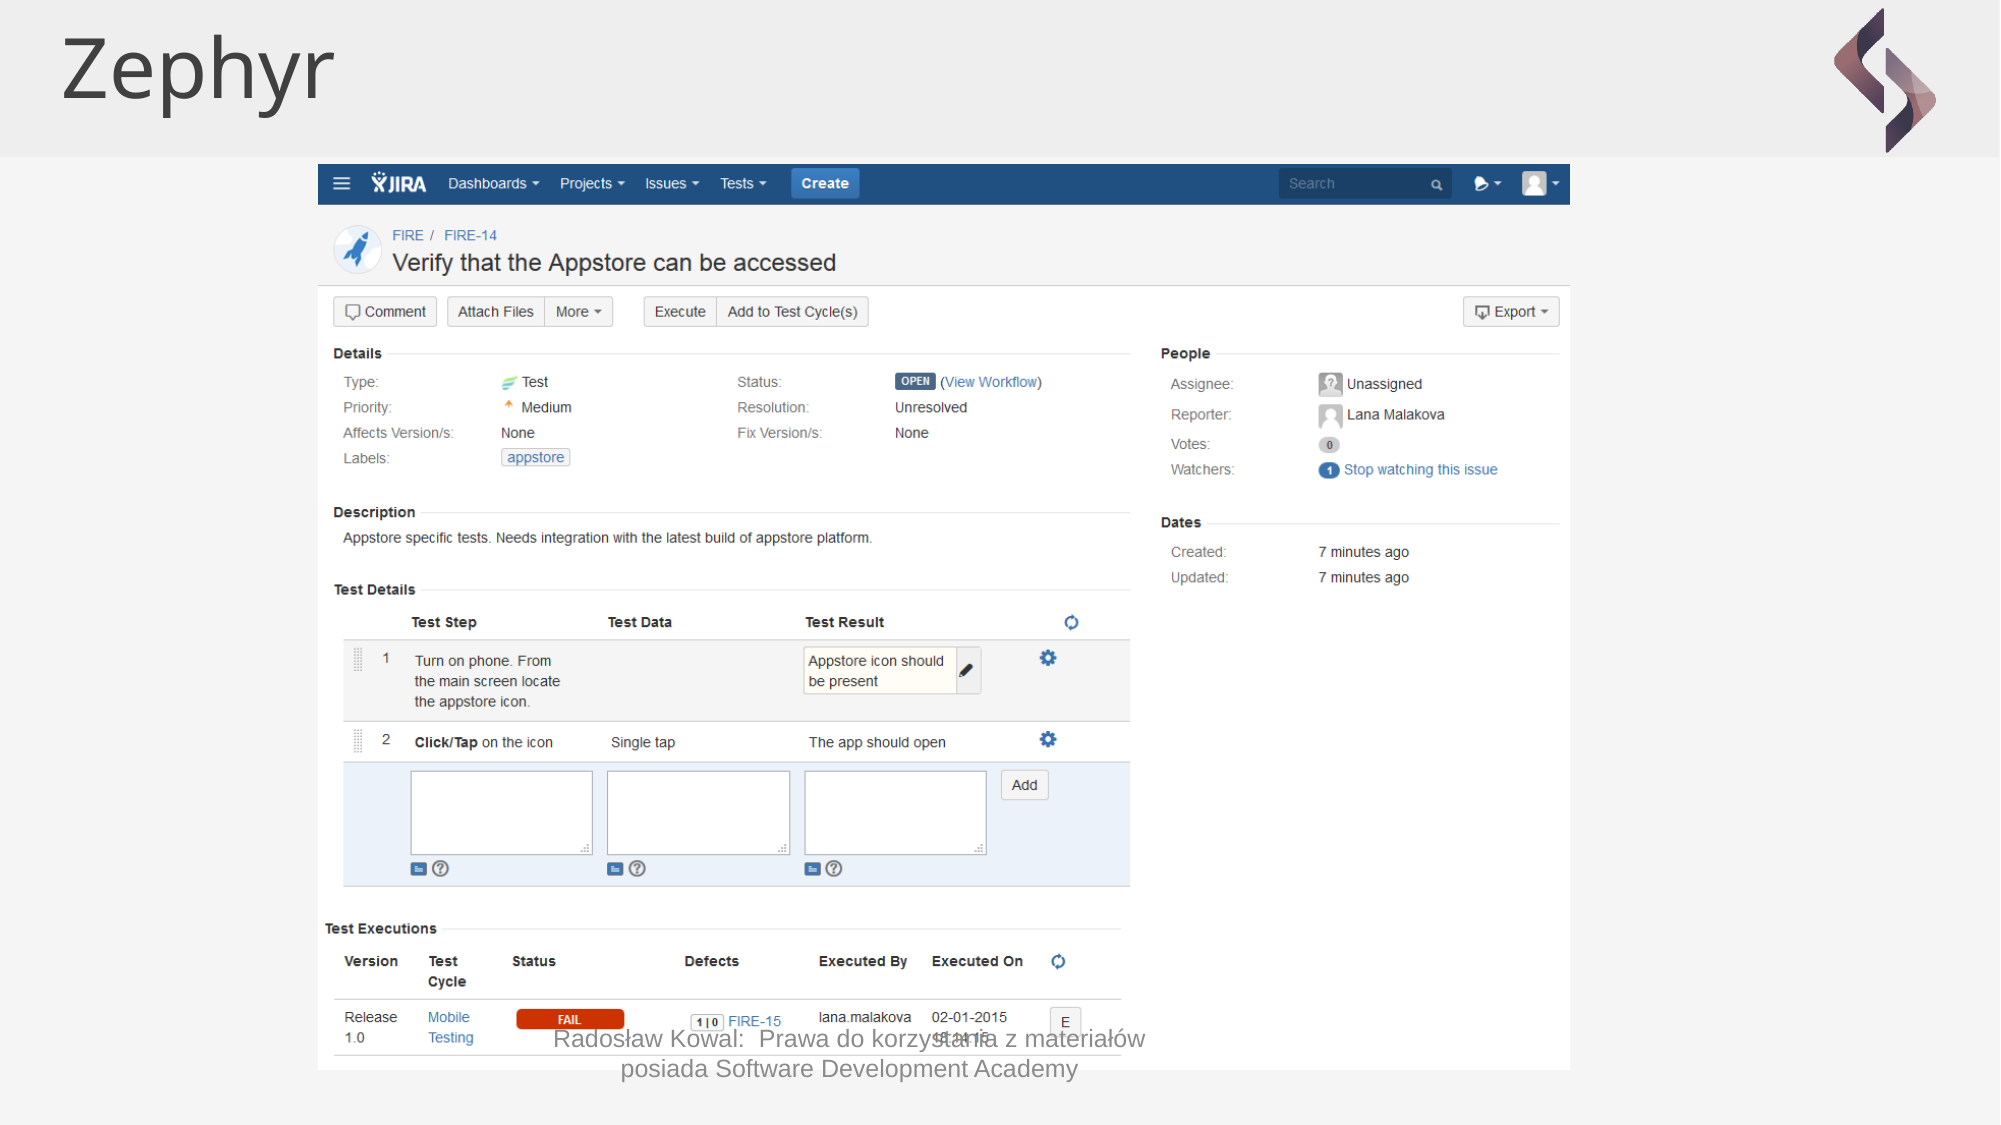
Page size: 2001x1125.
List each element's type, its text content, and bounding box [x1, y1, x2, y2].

text_box Radosław Kowal: Prawa do korzystania z materiałów posiada Software Development Academy [512, 1077, 1188, 1082]
picture [1787, 0, 2001, 165]
picture [318, 164, 1571, 1070]
text_box Zephyr [47, 23, 1558, 139]
